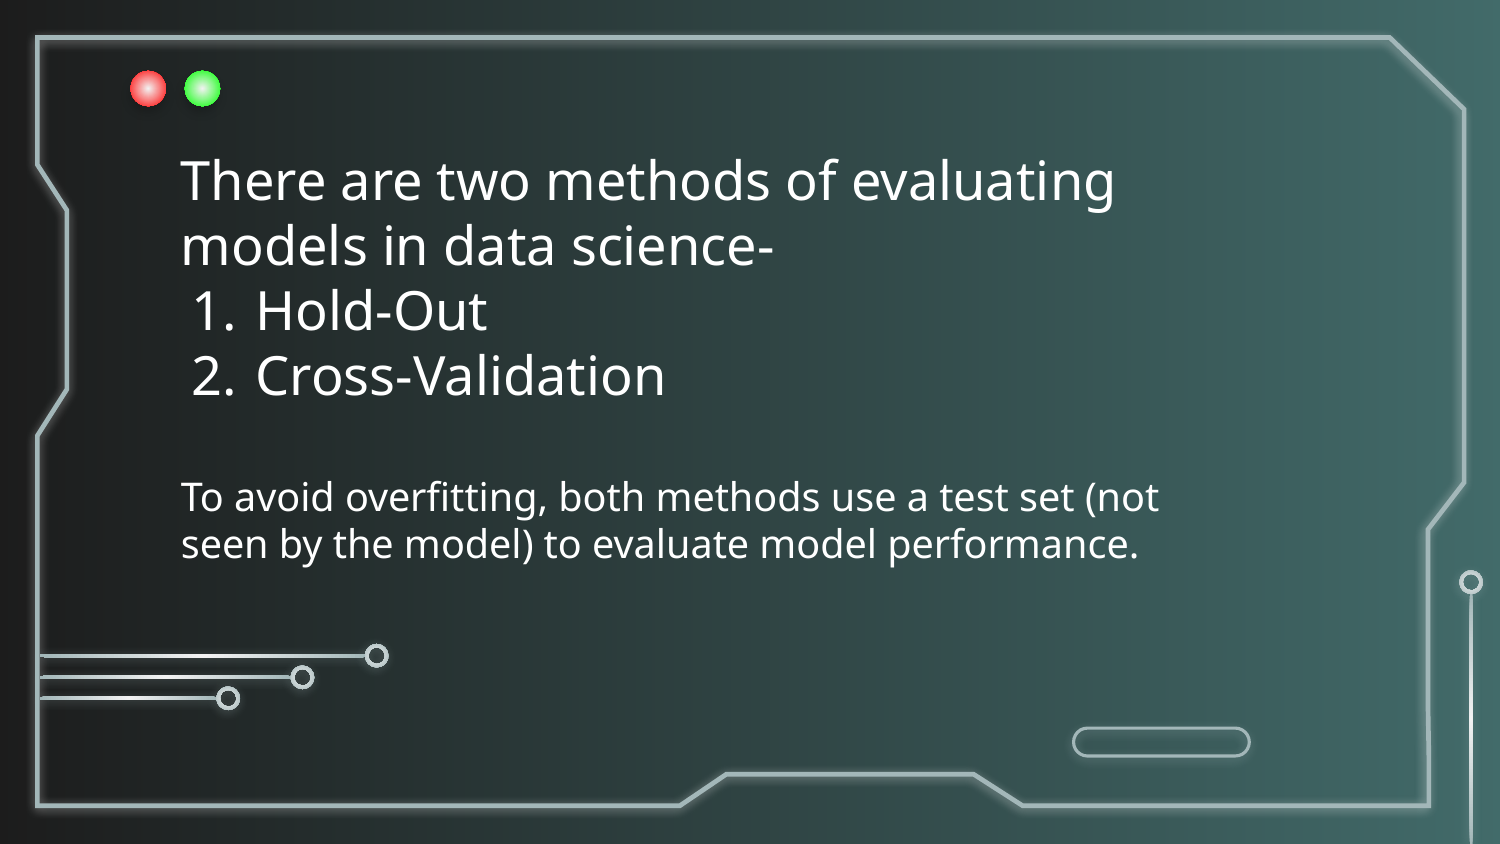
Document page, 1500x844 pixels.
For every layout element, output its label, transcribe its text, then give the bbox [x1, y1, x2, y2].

list There are two methods of evaluating models in data science- Hold-Out Cross-Validation To avoid overfitting, both methods use a test set (not seen by the model) to evaluate model performance. [165, 131, 1263, 644]
text_box [1073, 728, 1250, 757]
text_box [39, 643, 389, 711]
text_box [130, 70, 166, 107]
text_box [184, 70, 221, 107]
